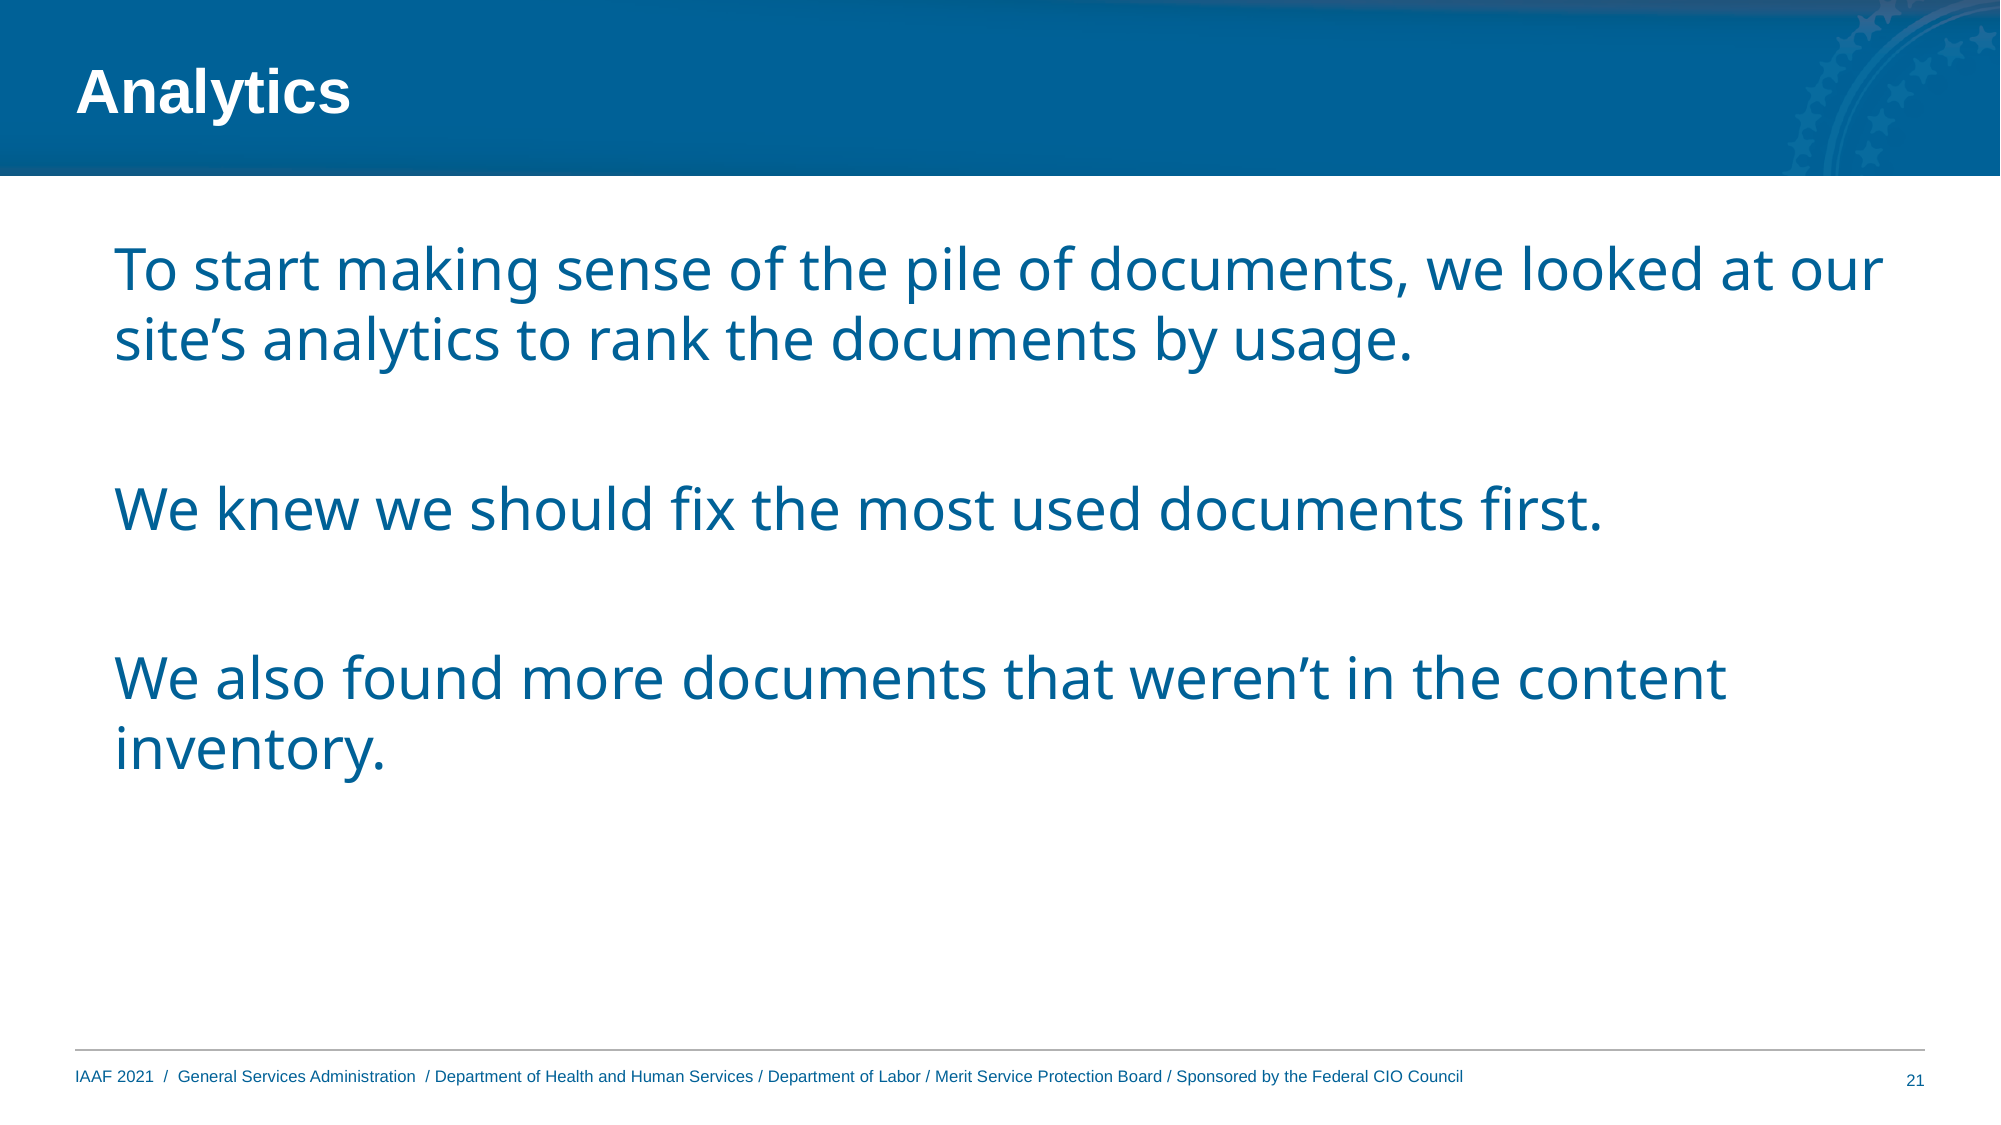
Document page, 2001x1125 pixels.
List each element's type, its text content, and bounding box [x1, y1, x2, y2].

picture [0, 168, 666, 176]
picture [0, 0, 2000, 176]
slide_number 21 [1880, 1065, 1925, 1095]
list To start making sense of the pile of documents, we looked at our site’s analytics to rank the documents by usage. We knew we should fix the most used documents first. We also found more documents that weren’t in the content inventory. [75, 224, 1925, 1035]
title Analytics [75, 52, 1800, 128]
